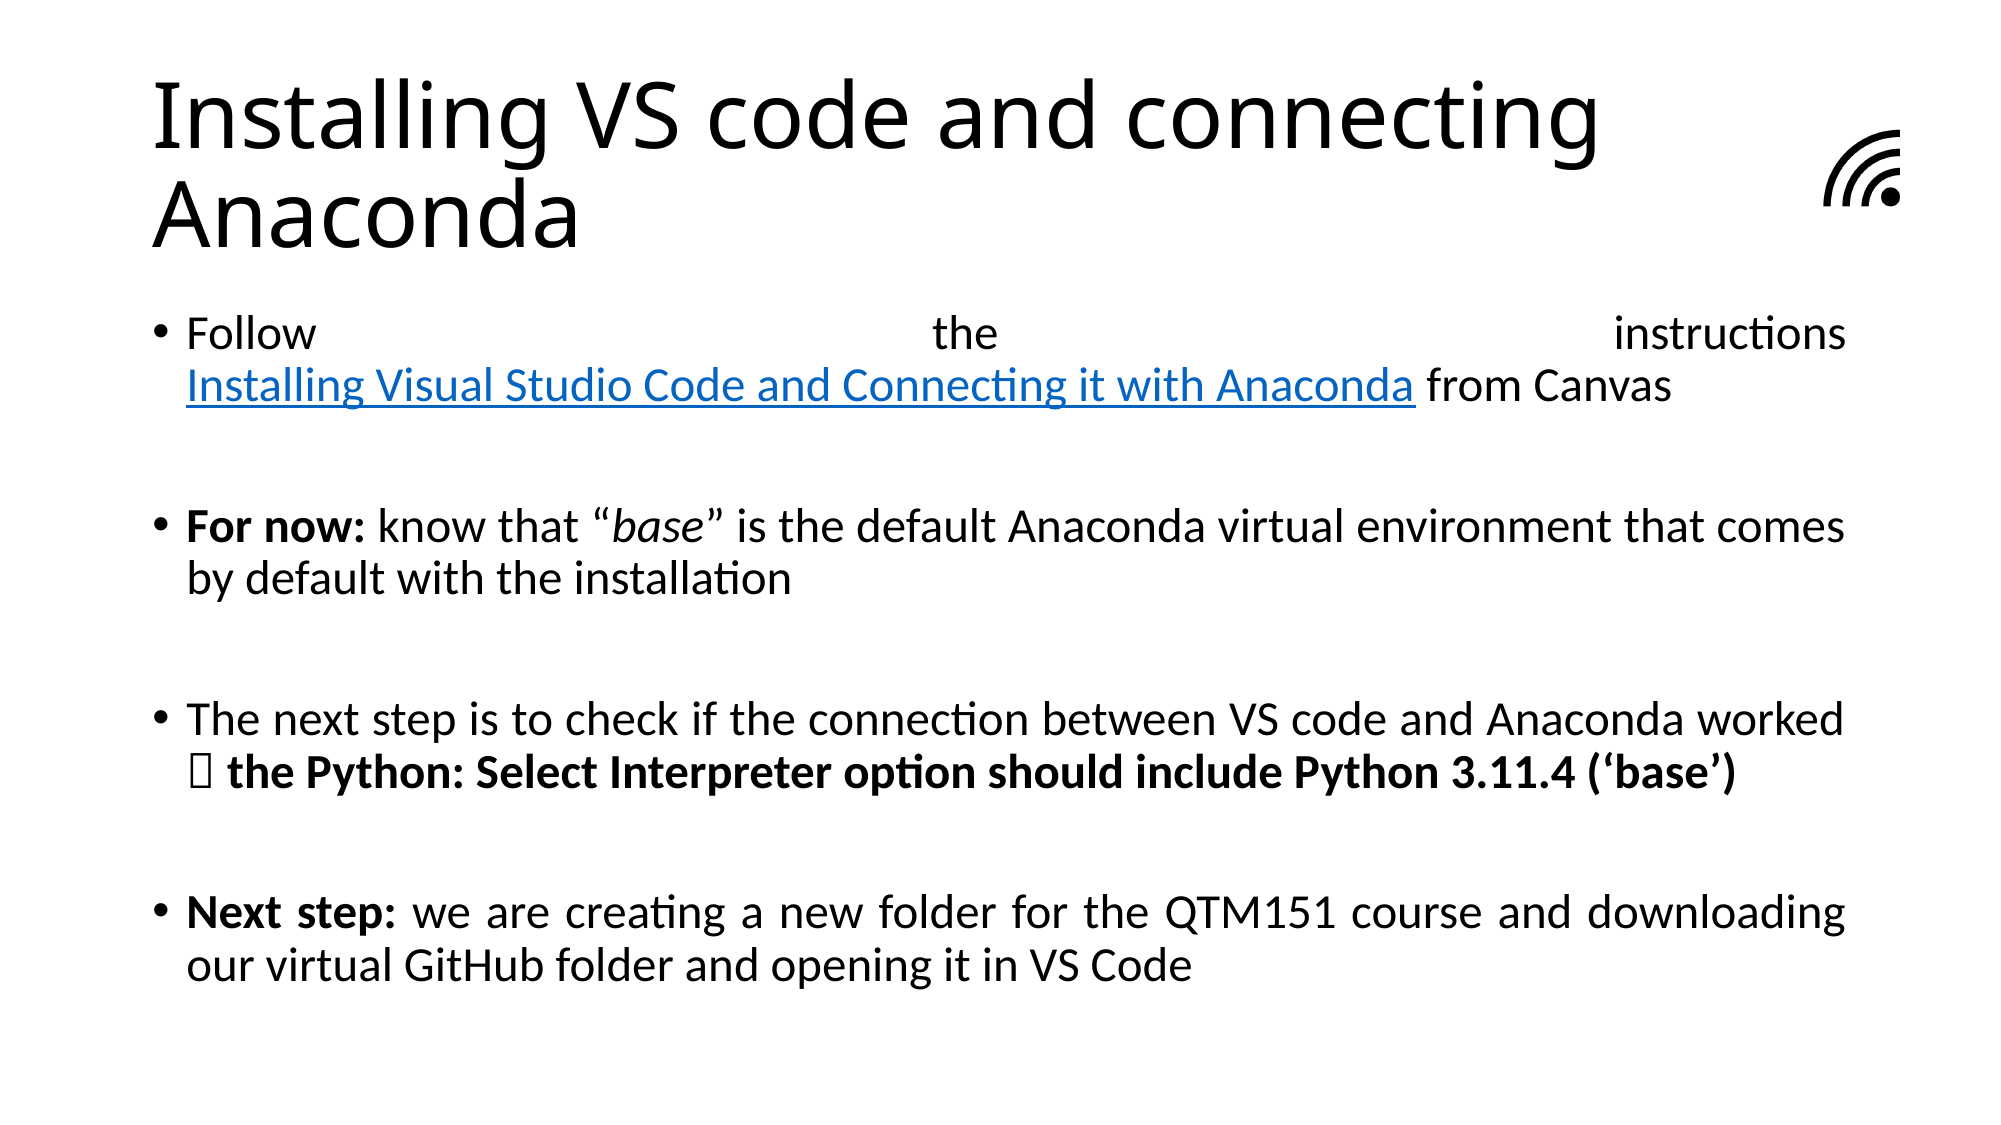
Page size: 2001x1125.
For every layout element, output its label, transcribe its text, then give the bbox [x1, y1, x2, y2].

list Follow the instructions Installing Visual Studio Code and Connecting it with Anaconda from Canvas For now: know that “base” is the default Anaconda virtual environment that comes by default with the installation The next step is to check if the connection between VS code and Anaconda worked  the Python: Select Interpreter option should include Python 3.11.4 (‘base’) Next step: we are creating a new folder for the QTM151 course and downloading our virtual GitHub folder and opening it in VS Code [137, 299, 1863, 1014]
title Installing VS code and connecting Anaconda [137, 59, 1863, 278]
picture [1804, 110, 1921, 227]
